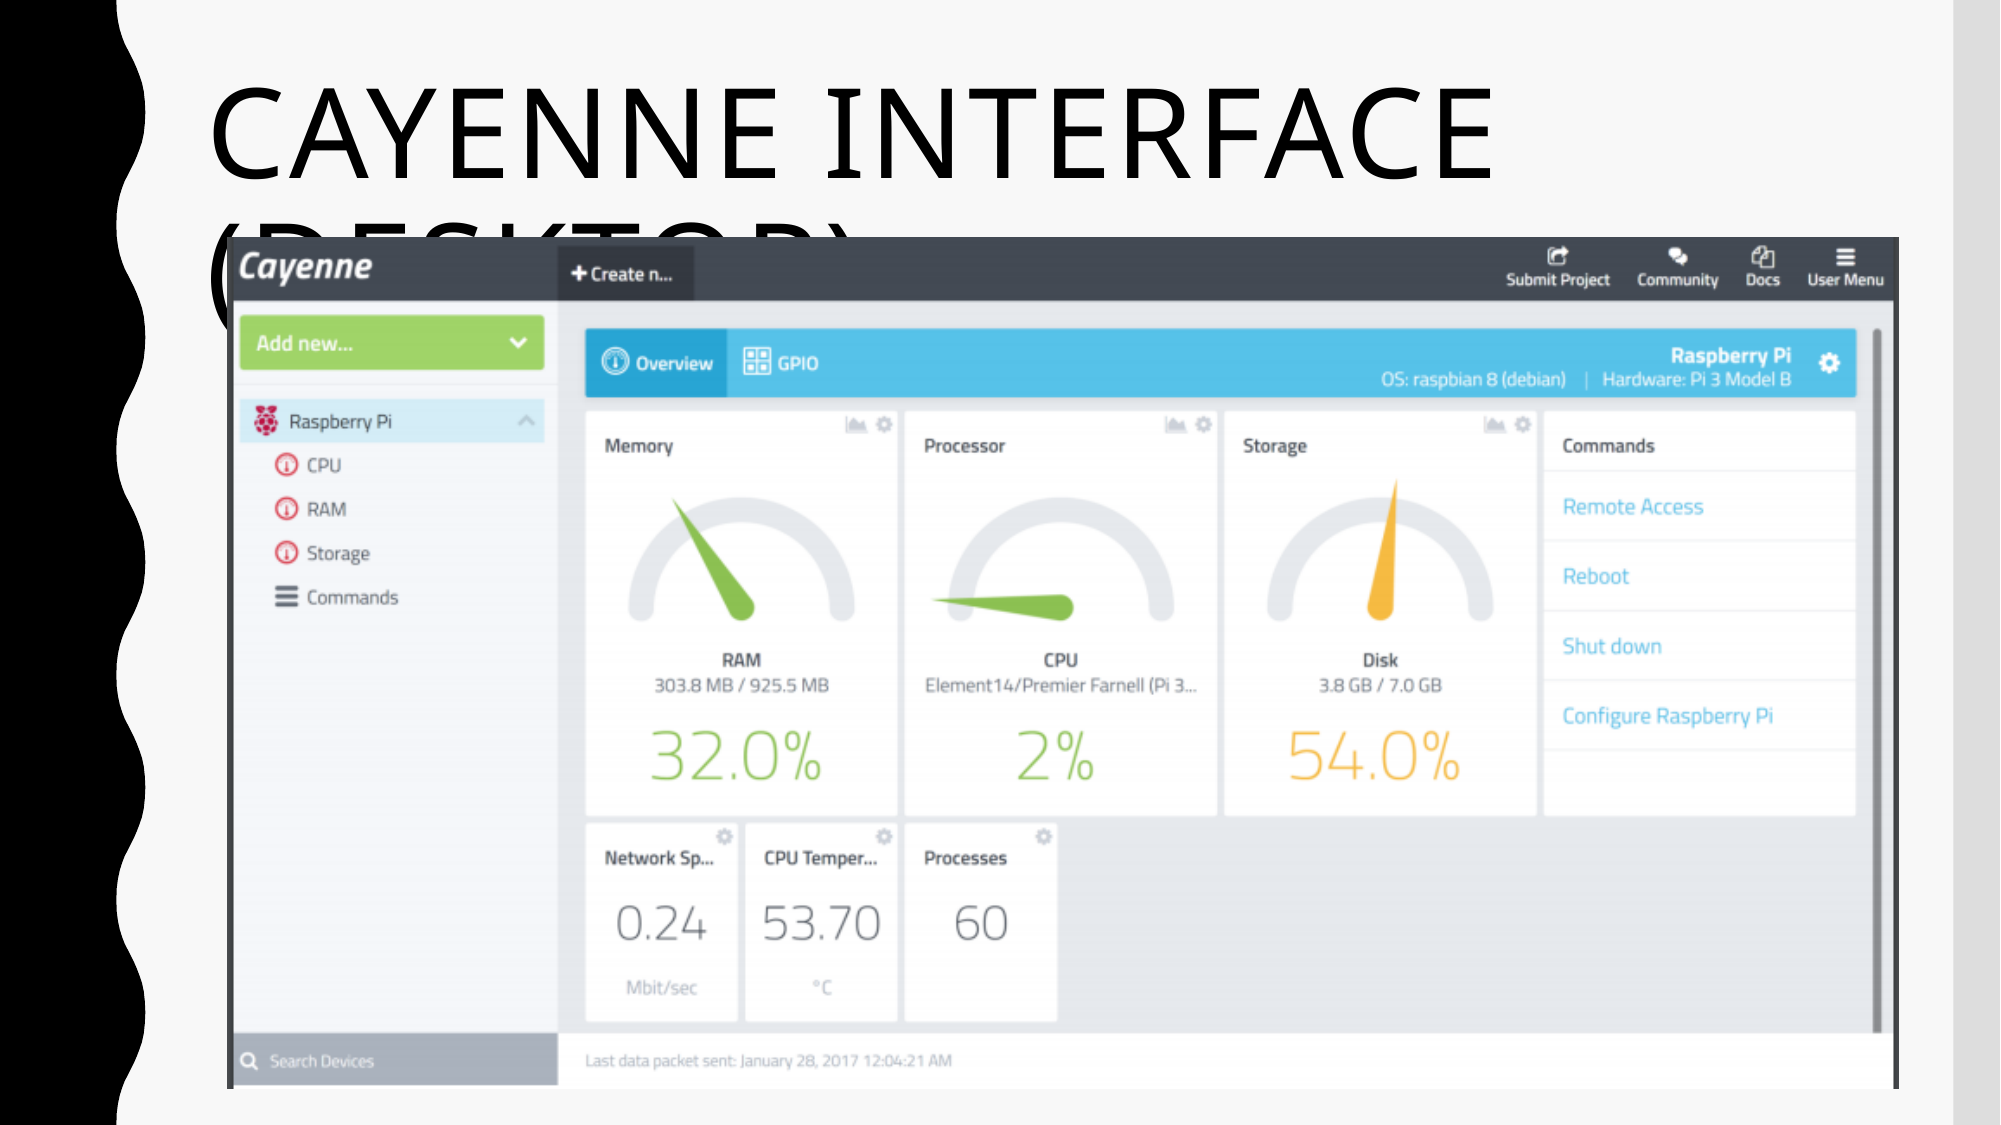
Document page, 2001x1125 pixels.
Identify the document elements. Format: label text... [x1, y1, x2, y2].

title Cayenne Interface (Desktop) [191, 63, 1836, 351]
picture [227, 237, 1899, 1089]
